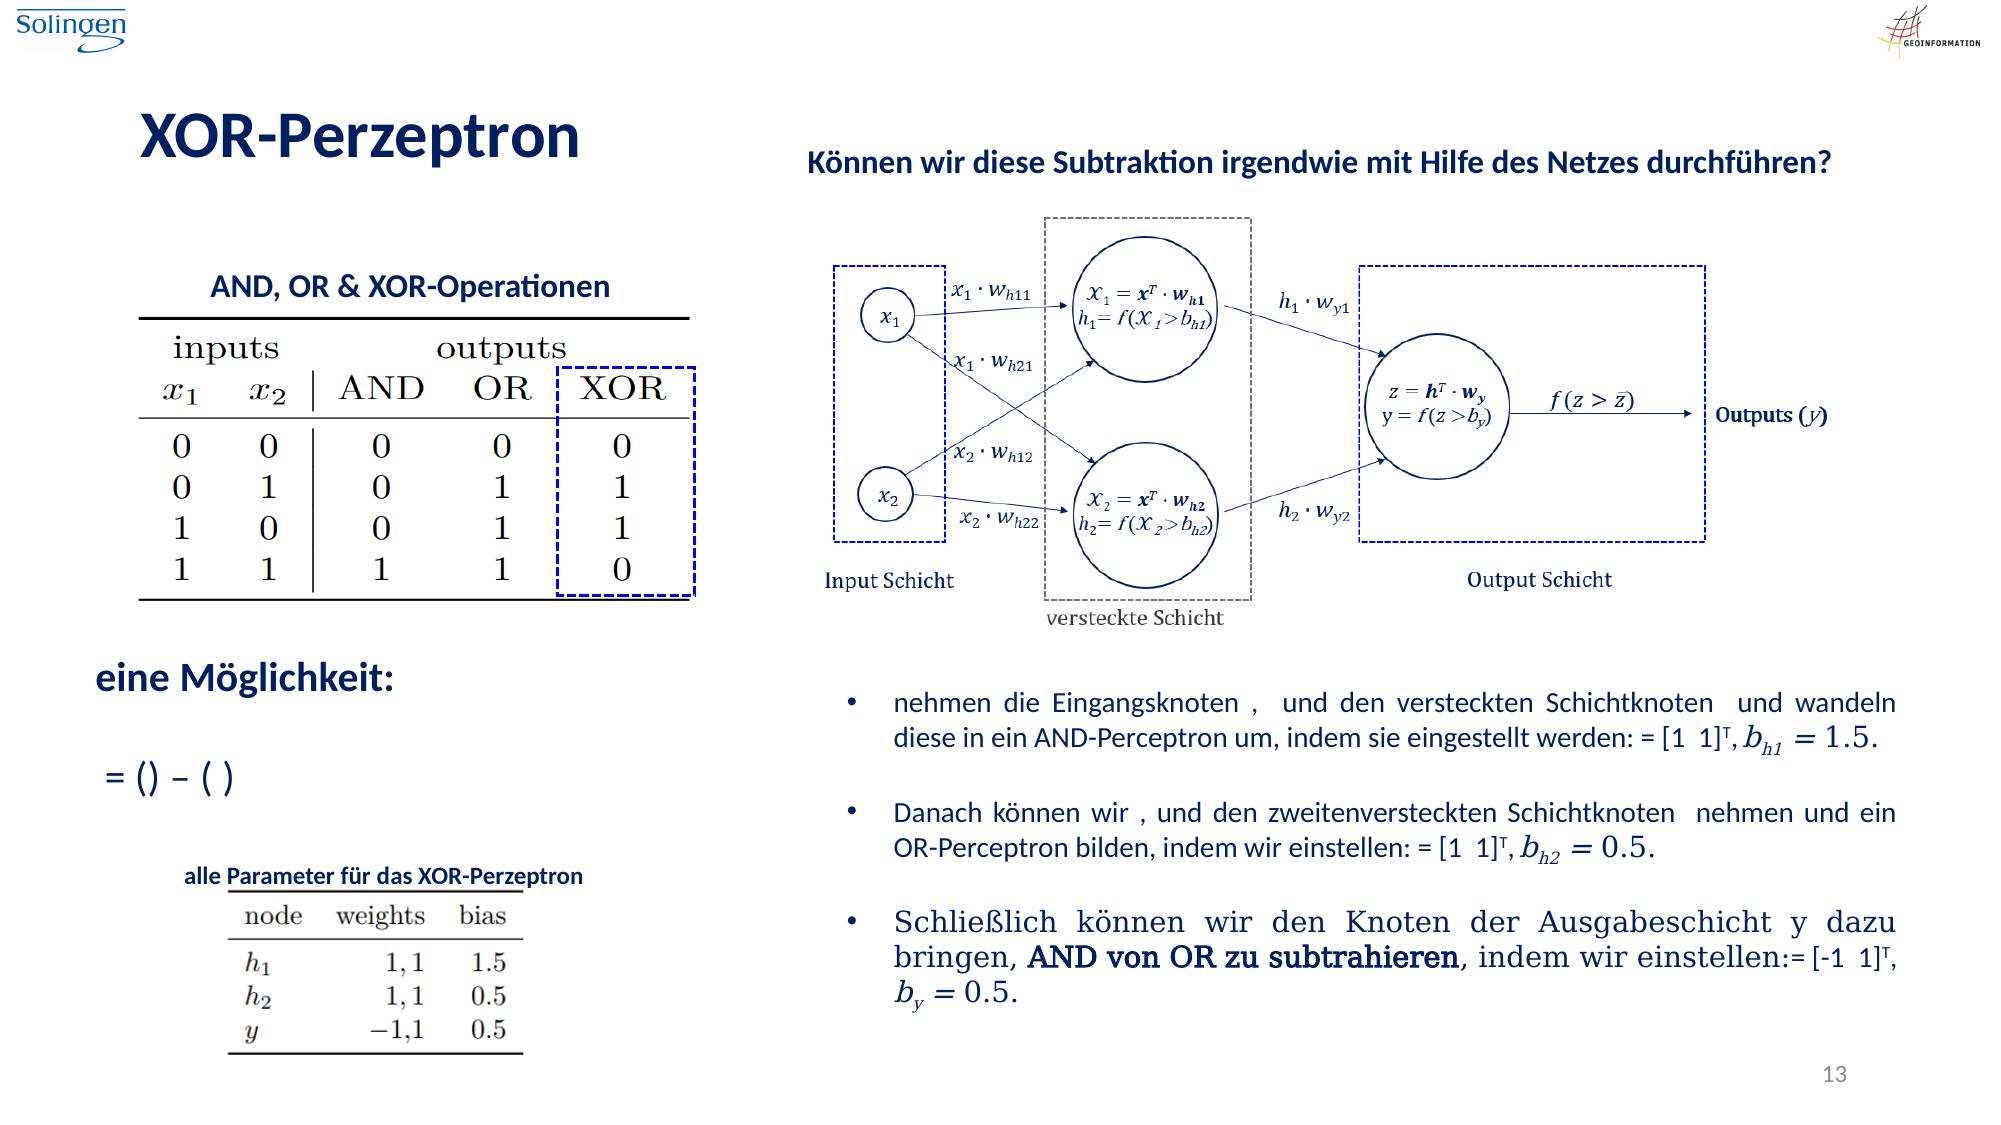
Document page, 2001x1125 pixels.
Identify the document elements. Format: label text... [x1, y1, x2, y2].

text_box Können wir diese Subtraktion irgendwie mit Hilfe des Netzes durchführen? [792, 132, 1899, 188]
picture [17, 9, 126, 53]
picture [814, 213, 1828, 632]
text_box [169, 851, 653, 1058]
text_box XOR-Perzeptron [125, 83, 745, 178]
picture [1878, 5, 1980, 59]
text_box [101, 256, 721, 620]
slide_number 13 [1412, 1042, 1863, 1103]
